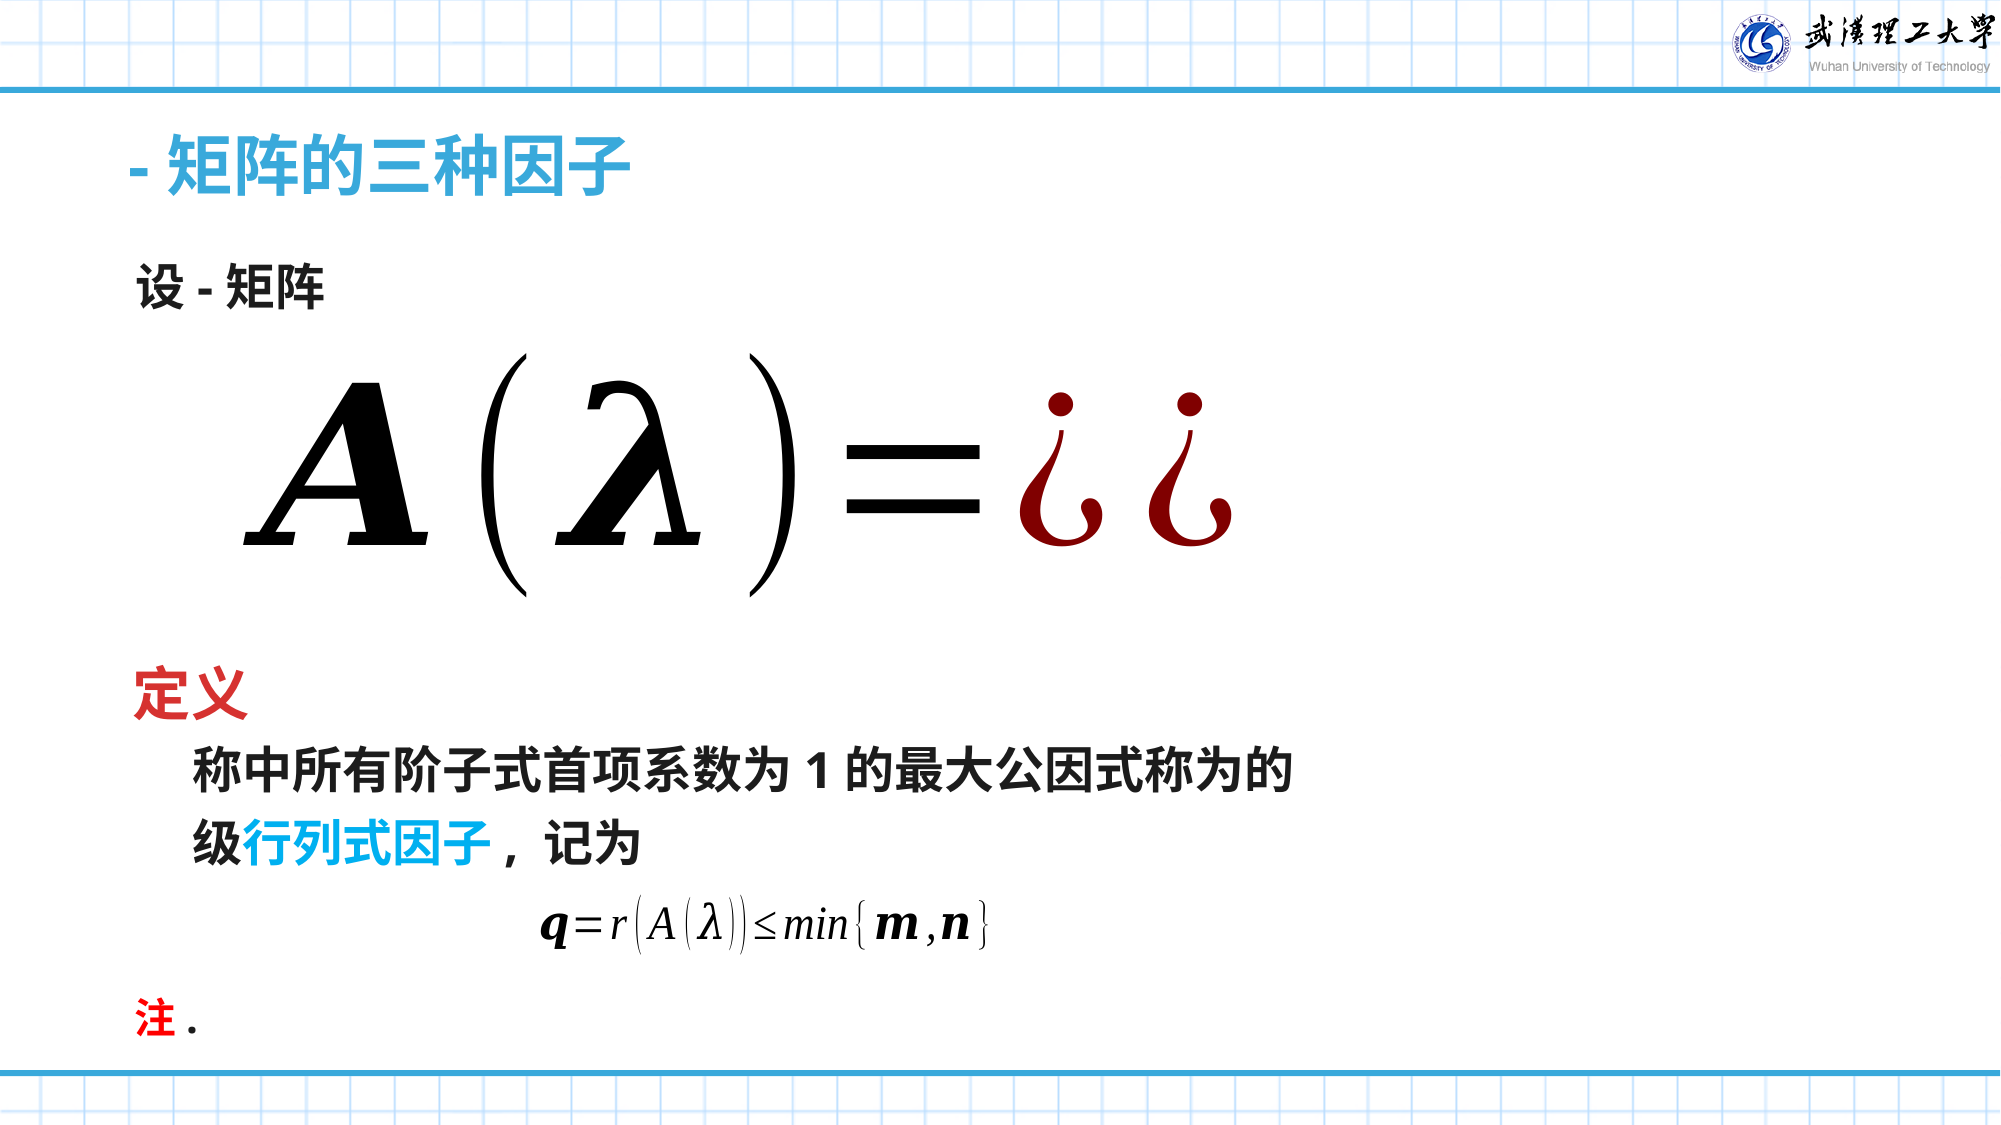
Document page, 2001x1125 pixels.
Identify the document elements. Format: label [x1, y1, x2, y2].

picture [0, 1077, 2001, 1125]
picture [0, 0, 2001, 87]
